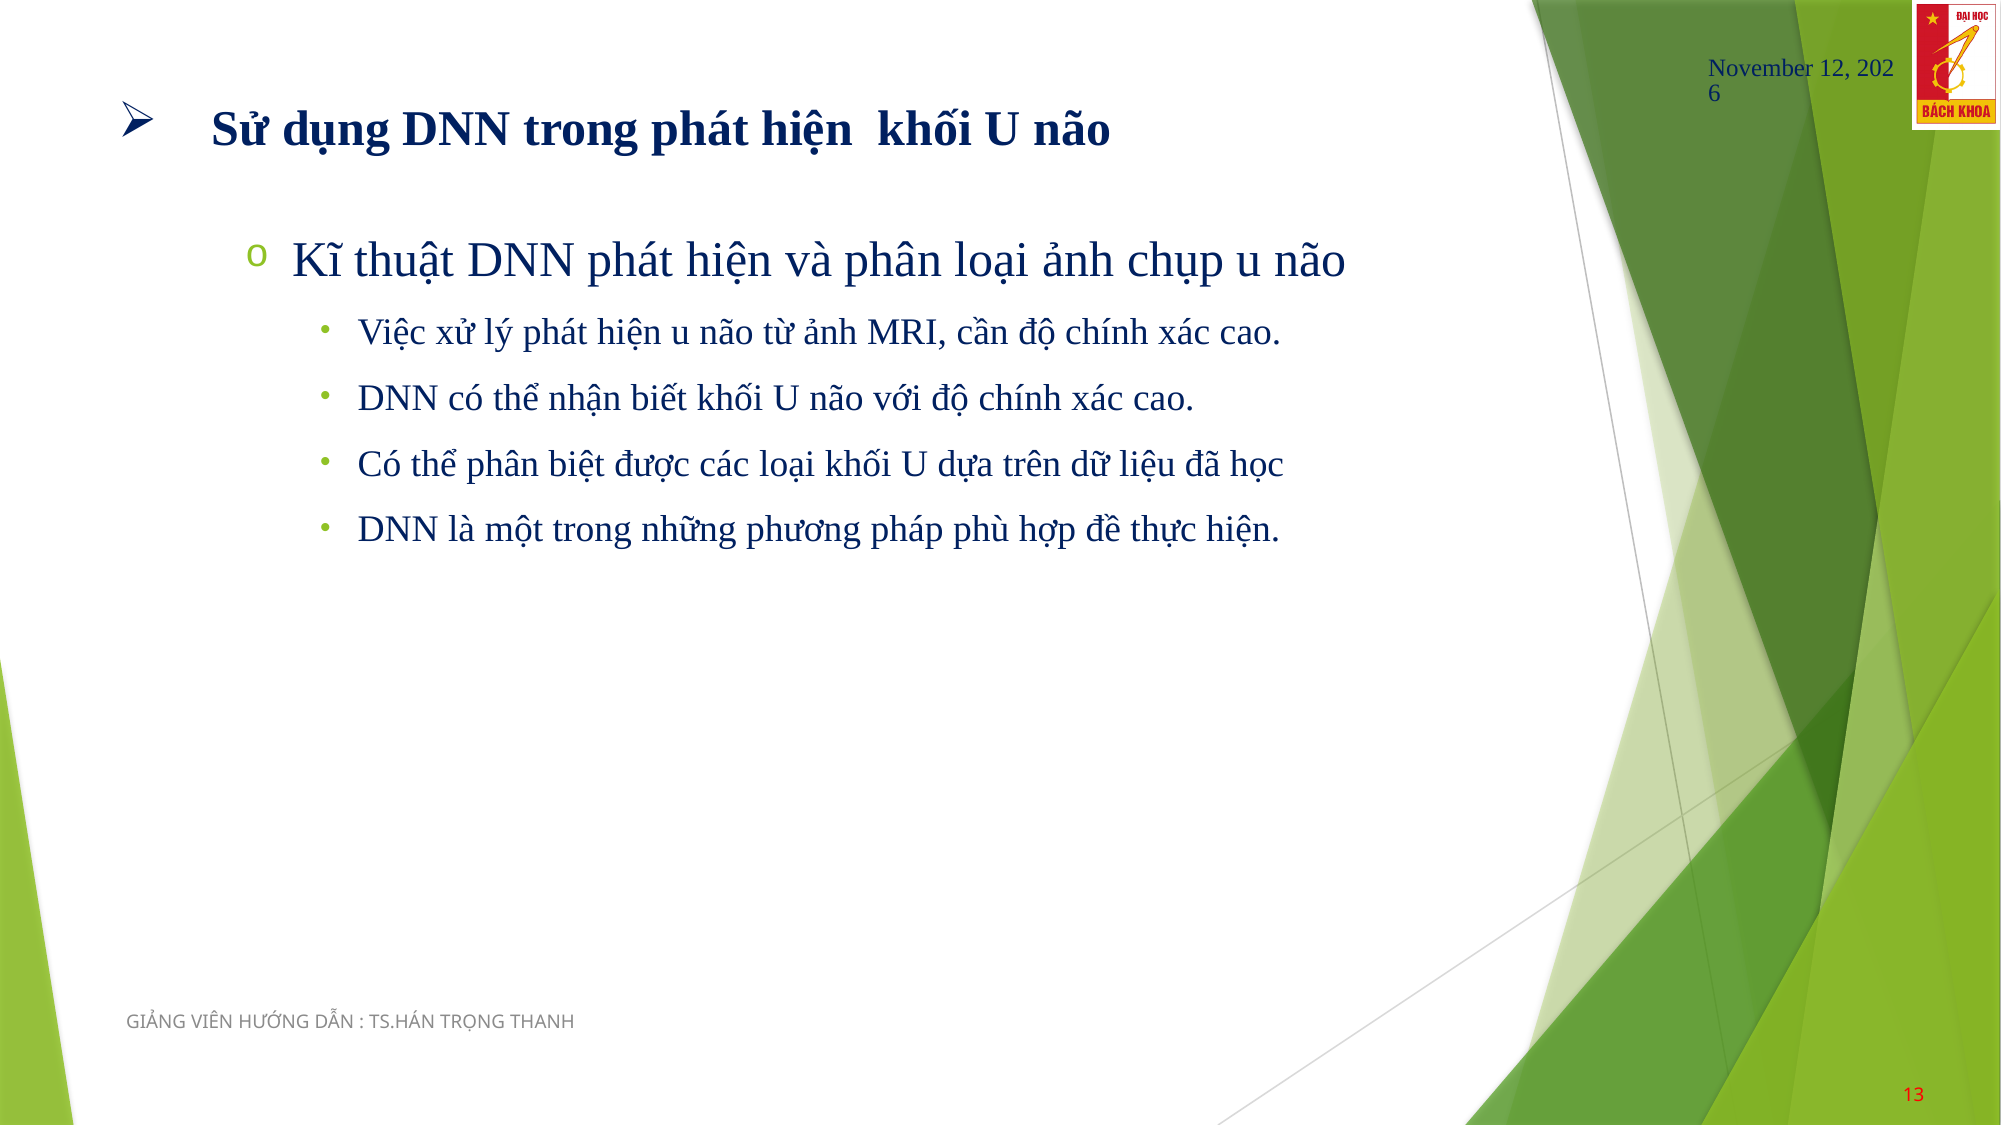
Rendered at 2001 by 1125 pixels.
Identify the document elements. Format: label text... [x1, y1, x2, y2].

list Kĩ thuật DNN phát hiện và phân loại ảnh chụp u não Việc xử lý phát hiện u não từ ảnh MRI, cần độ chính xác cao. DNN có thể nhận biết khối U não với độ chính xác cao. Có thể phân biệt được các loại khối U dựa trên dữ liệu đã học DNN là một trong những phương pháp phù hợp đề thực hiện. [155, 218, 1634, 327]
footer GIẢNG VIÊN HƯỚNG DẪN : TS.HÁN TRỌNG THANH [111, 991, 1145, 1051]
picture [1911, 0, 2000, 131]
slide_number 13 [1887, 1065, 2000, 1125]
text_box 7 October 2020 [1693, 43, 1906, 89]
title Sử dụng DNN trong phát hiện khối U não [103, 88, 1774, 177]
list Kĩ thuật DNN phát hiện và phân loại ảnh chụp u não Việc xử lý phát hiện u não từ ảnh MRI, cần độ chính xác cao. DNN có thể nhận biết khối U não với độ chính xác cao. Có thể phân biệt được các loại khối U dựa trên dữ liệu đã học DNN là một trong những phương pháp phù hợp đề thực hiện. [155, 328, 1634, 952]
